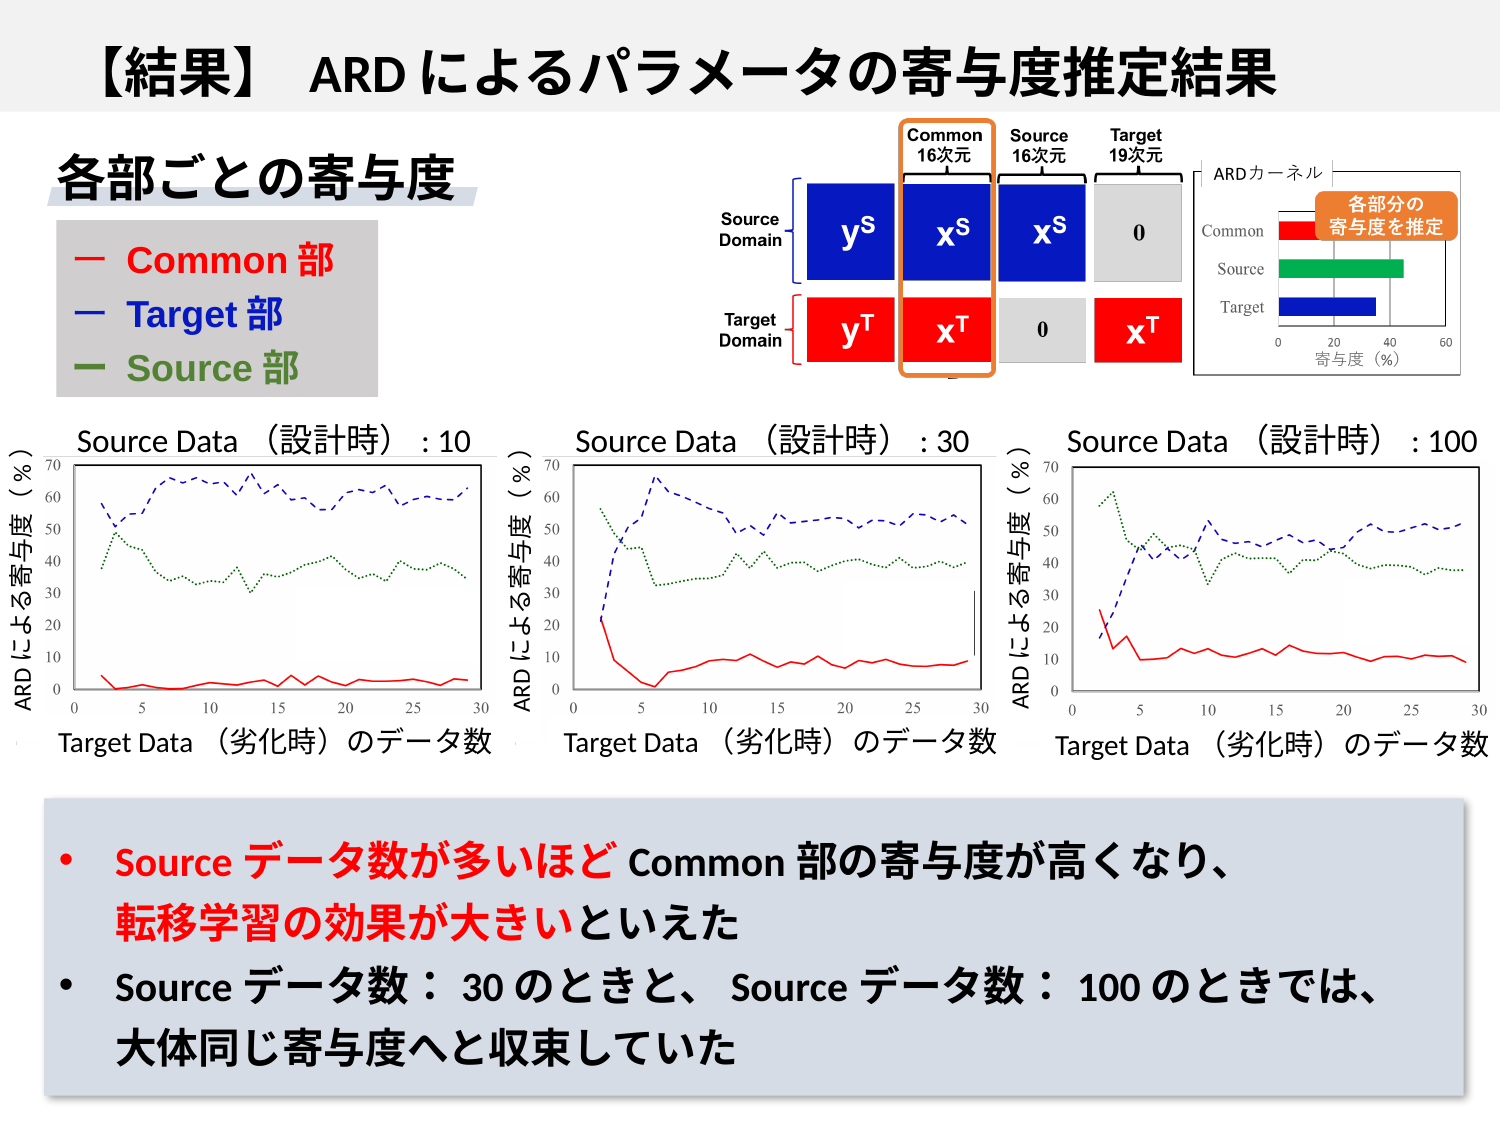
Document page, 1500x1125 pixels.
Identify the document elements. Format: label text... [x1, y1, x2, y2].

picture [1014, 458, 1495, 747]
picture [16, 456, 497, 745]
title 【結果】 ARDによるパラメータの寄与度推定結果 [0, 0, 1500, 112]
picture [515, 456, 997, 745]
text_box Source Data（設計時）: 30 [543, 412, 996, 456]
text_box Target Data（劣化時）のデータ数 [42, 743, 509, 766]
text_box Target Data（劣化時）のデータ数 [547, 740, 1015, 766]
picture [658, 118, 1461, 379]
text_box Sourceデータ数が多いほどCommon部の寄与度が高くなり、 転移学習の効果が大きいといえた Sourceデータ数：30のときと、Sourceデータ数：100のときでは、 大体同じ寄与度へと収束していた [43, 797, 1465, 1097]
text_box ARDによる寄与度（%） [497, 404, 543, 743]
text_box Source Data（設計時）: 10 [44, 412, 497, 456]
text_box Source Data（設計時）: 100 [1044, 412, 1500, 467]
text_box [47, 143, 658, 209]
text_box ARDによる寄与度（%） [996, 401, 1041, 740]
text_box ー Common部 ー Target部 ー Source部 [56, 220, 379, 397]
text_box Target Data（劣化時）のデータ数 [1038, 719, 1500, 770]
text_box ARDによる寄与度（%） [0, 403, 44, 742]
